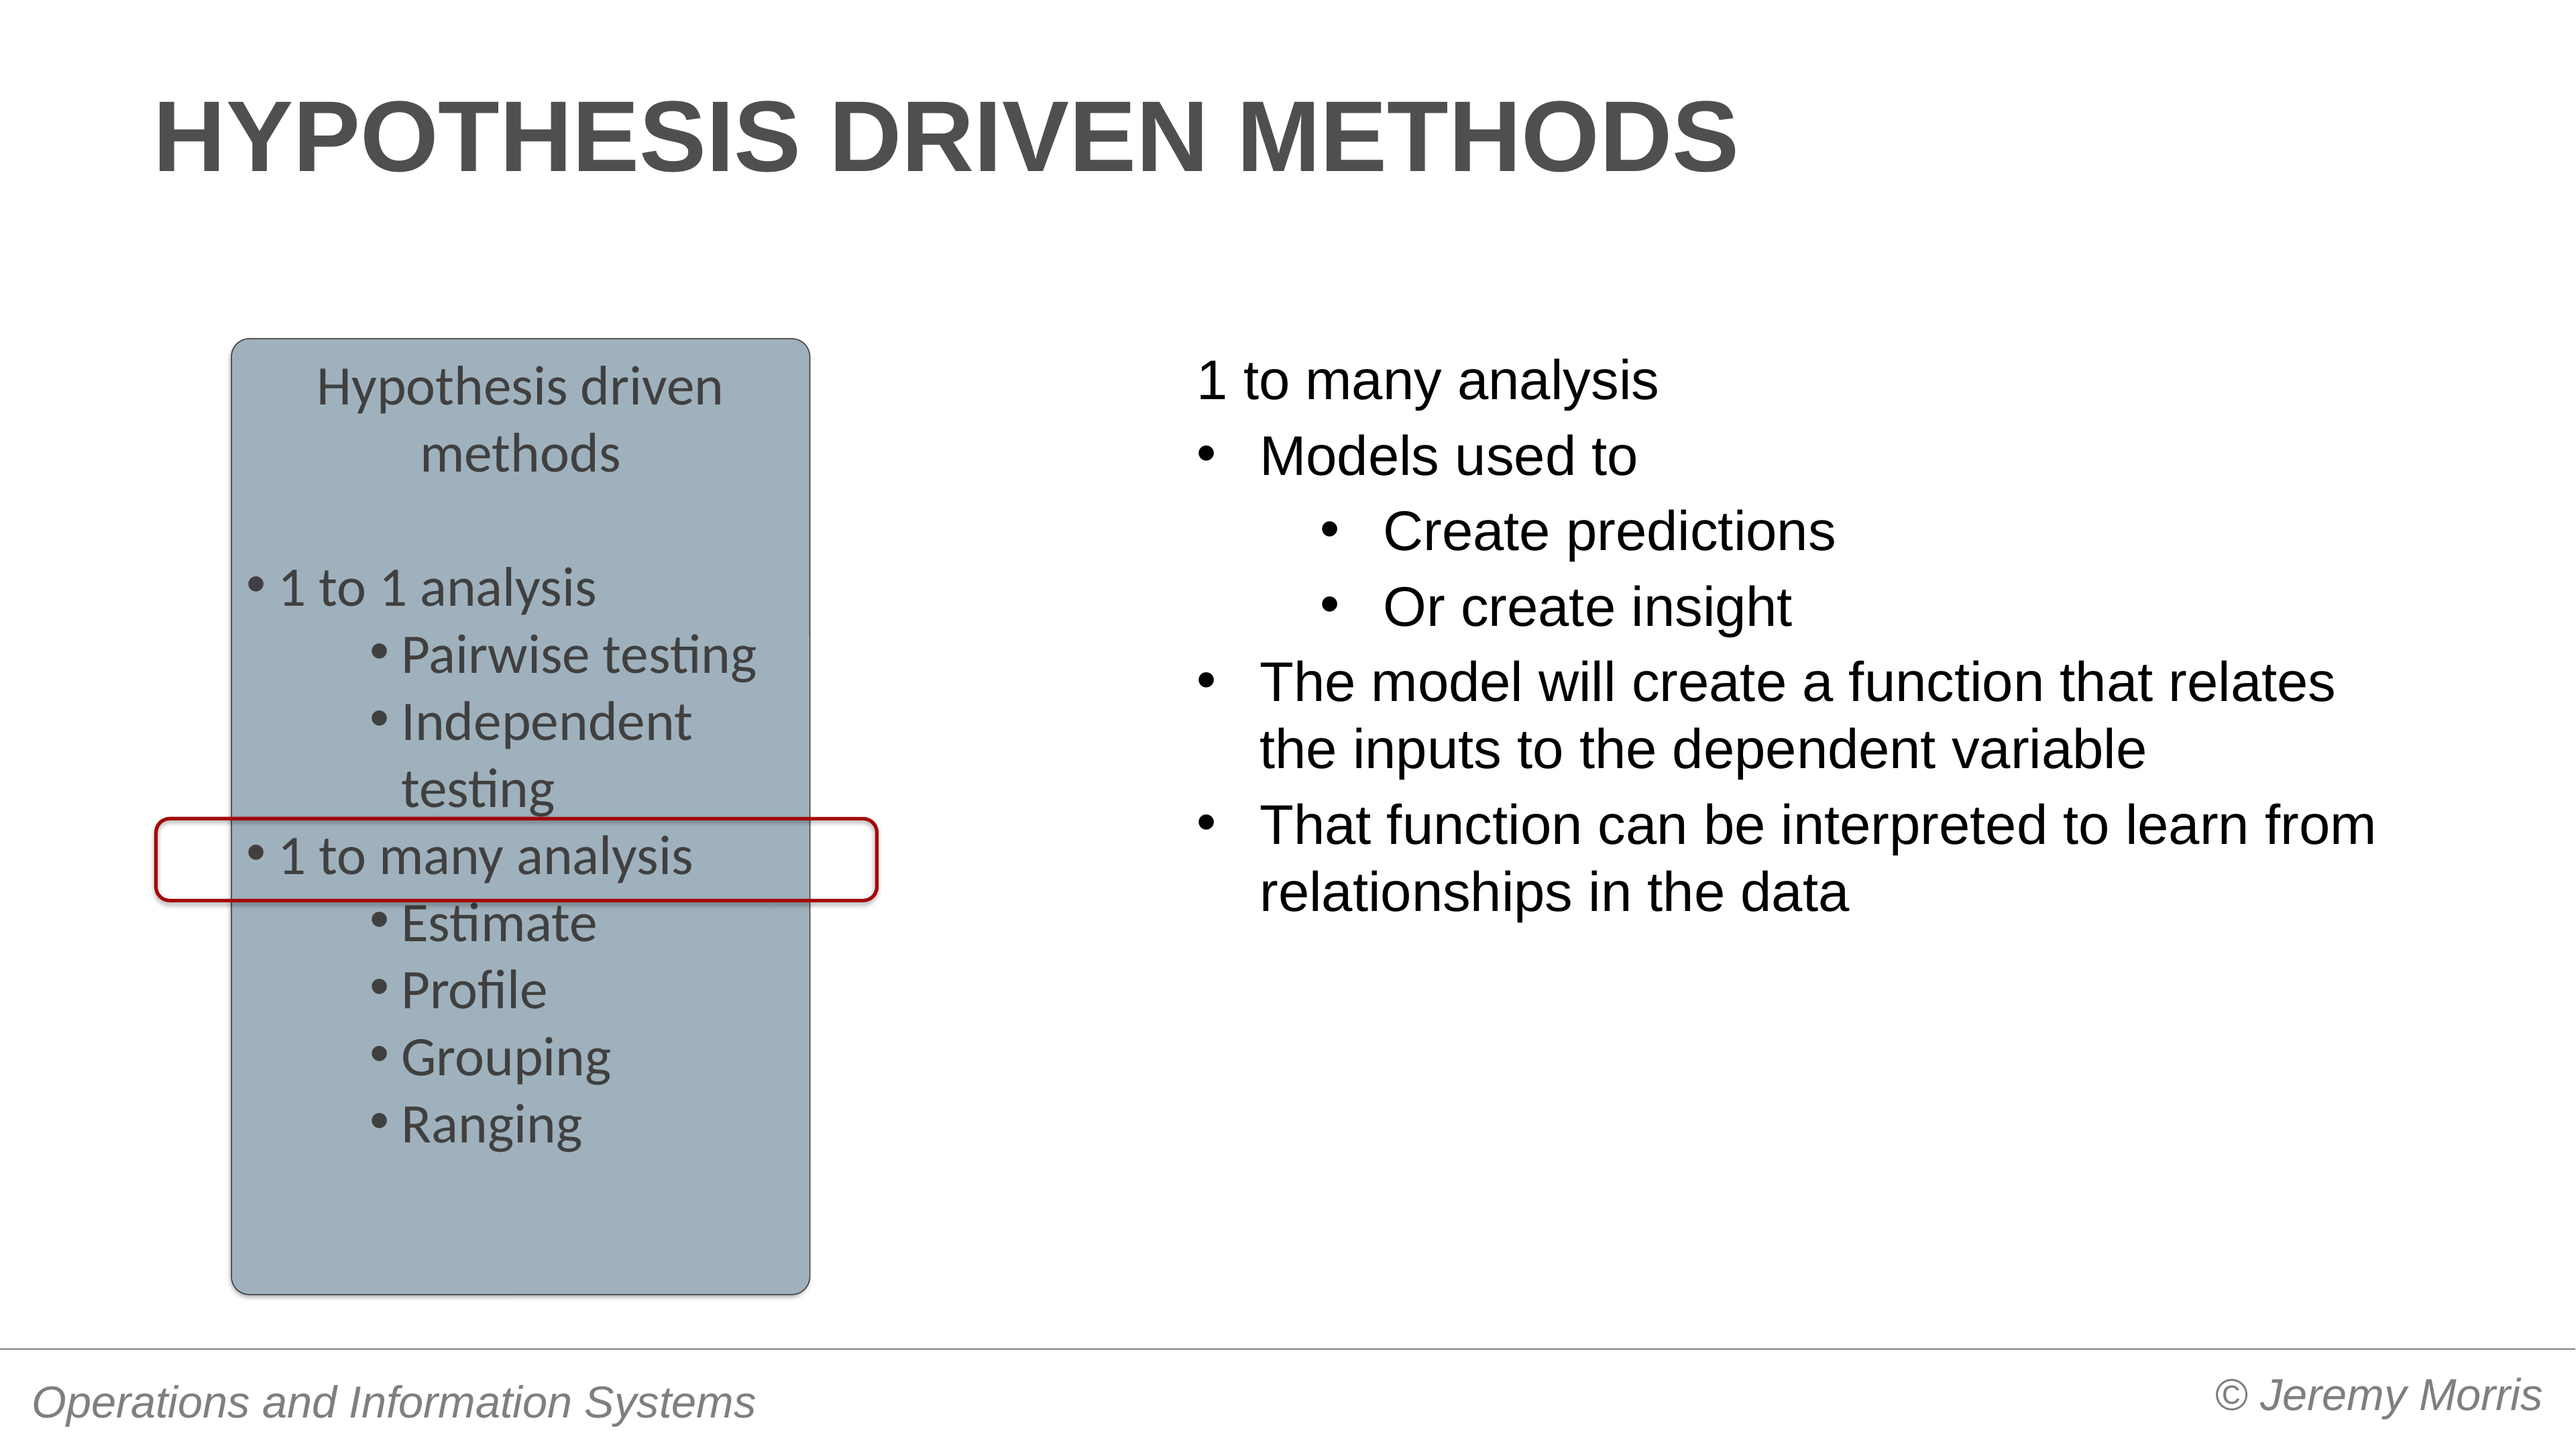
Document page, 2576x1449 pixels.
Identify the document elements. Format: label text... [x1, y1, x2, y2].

text_box [155, 818, 878, 902]
text_box Hypothesis driven methods 1 to 1 analysis Pairwise testing Independent testing 1 to many analysis Estimate Profile Grouping Ranging [231, 338, 811, 817]
text_box Hypothesis driven methods 1 to 1 analysis Pairwise testing Independent testing 1 to many analysis Estimate Profile Grouping Ranging [231, 907, 811, 1295]
title Hypothesis driven methods [128, 53, 2447, 204]
text_box 1 to many analysis Models used to Create predictions Or create insight The model will create a function that relates the inputs to the dependent variable That function can be interpreted to learn from relationships in the data [1187, 338, 2420, 928]
